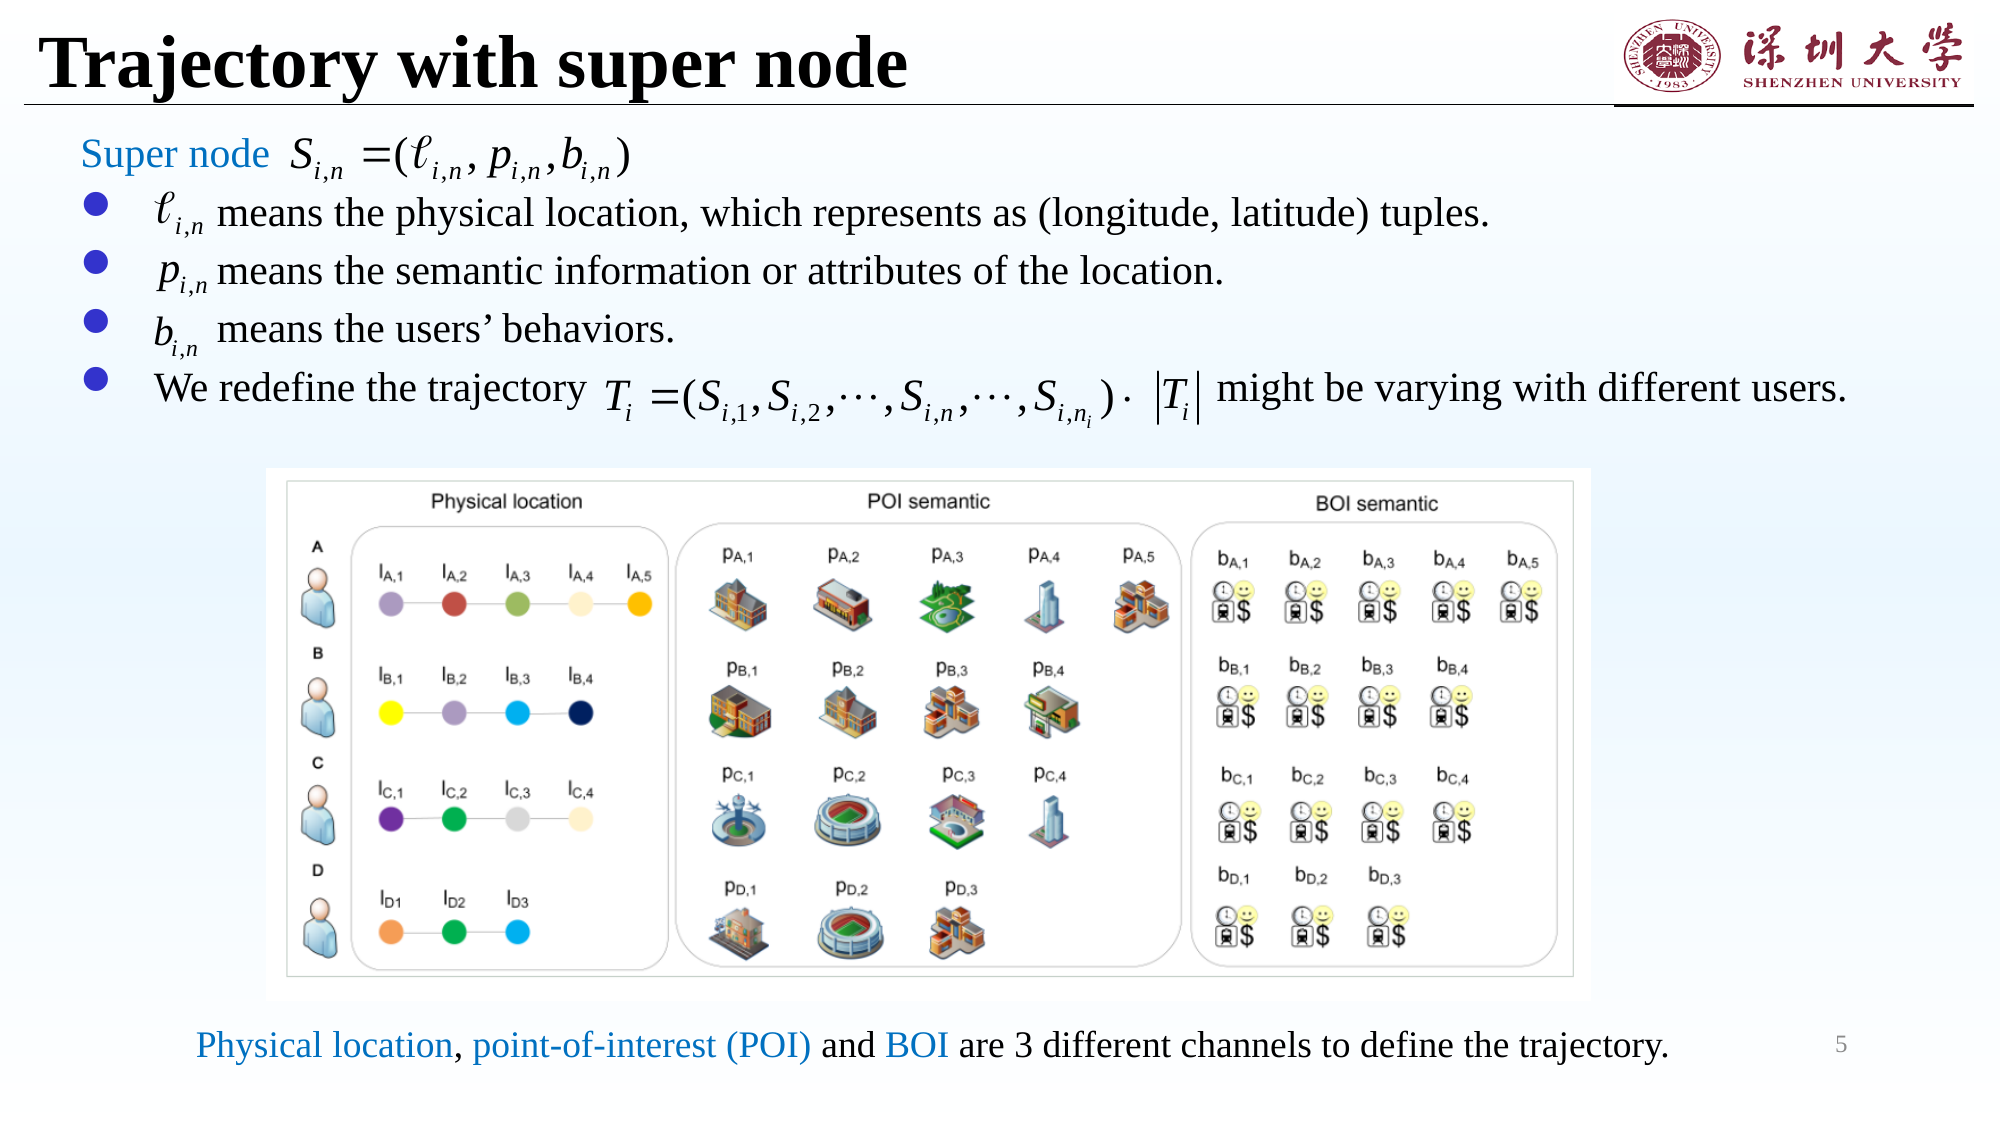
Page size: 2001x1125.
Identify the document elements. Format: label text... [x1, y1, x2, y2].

picture [265, 467, 1591, 1001]
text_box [598, 365, 1125, 437]
title Trajectory with super node [24, 5, 979, 196]
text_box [148, 304, 207, 371]
text_box Physical location, point-of-interest (POI) and BOI are 3 different channels to define the trajectory. [181, 1012, 2000, 1072]
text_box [146, 179, 213, 239]
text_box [146, 239, 216, 309]
picture [1614, 6, 1974, 104]
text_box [1149, 360, 1209, 435]
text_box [282, 122, 641, 195]
list Super node means the physical location, which represents as (longitude, latitude) tuples. means the semantic information or attributes of the location. means the users’ behaviors. We redefine the trajectory . might be varying with different users. [65, 118, 1966, 1061]
